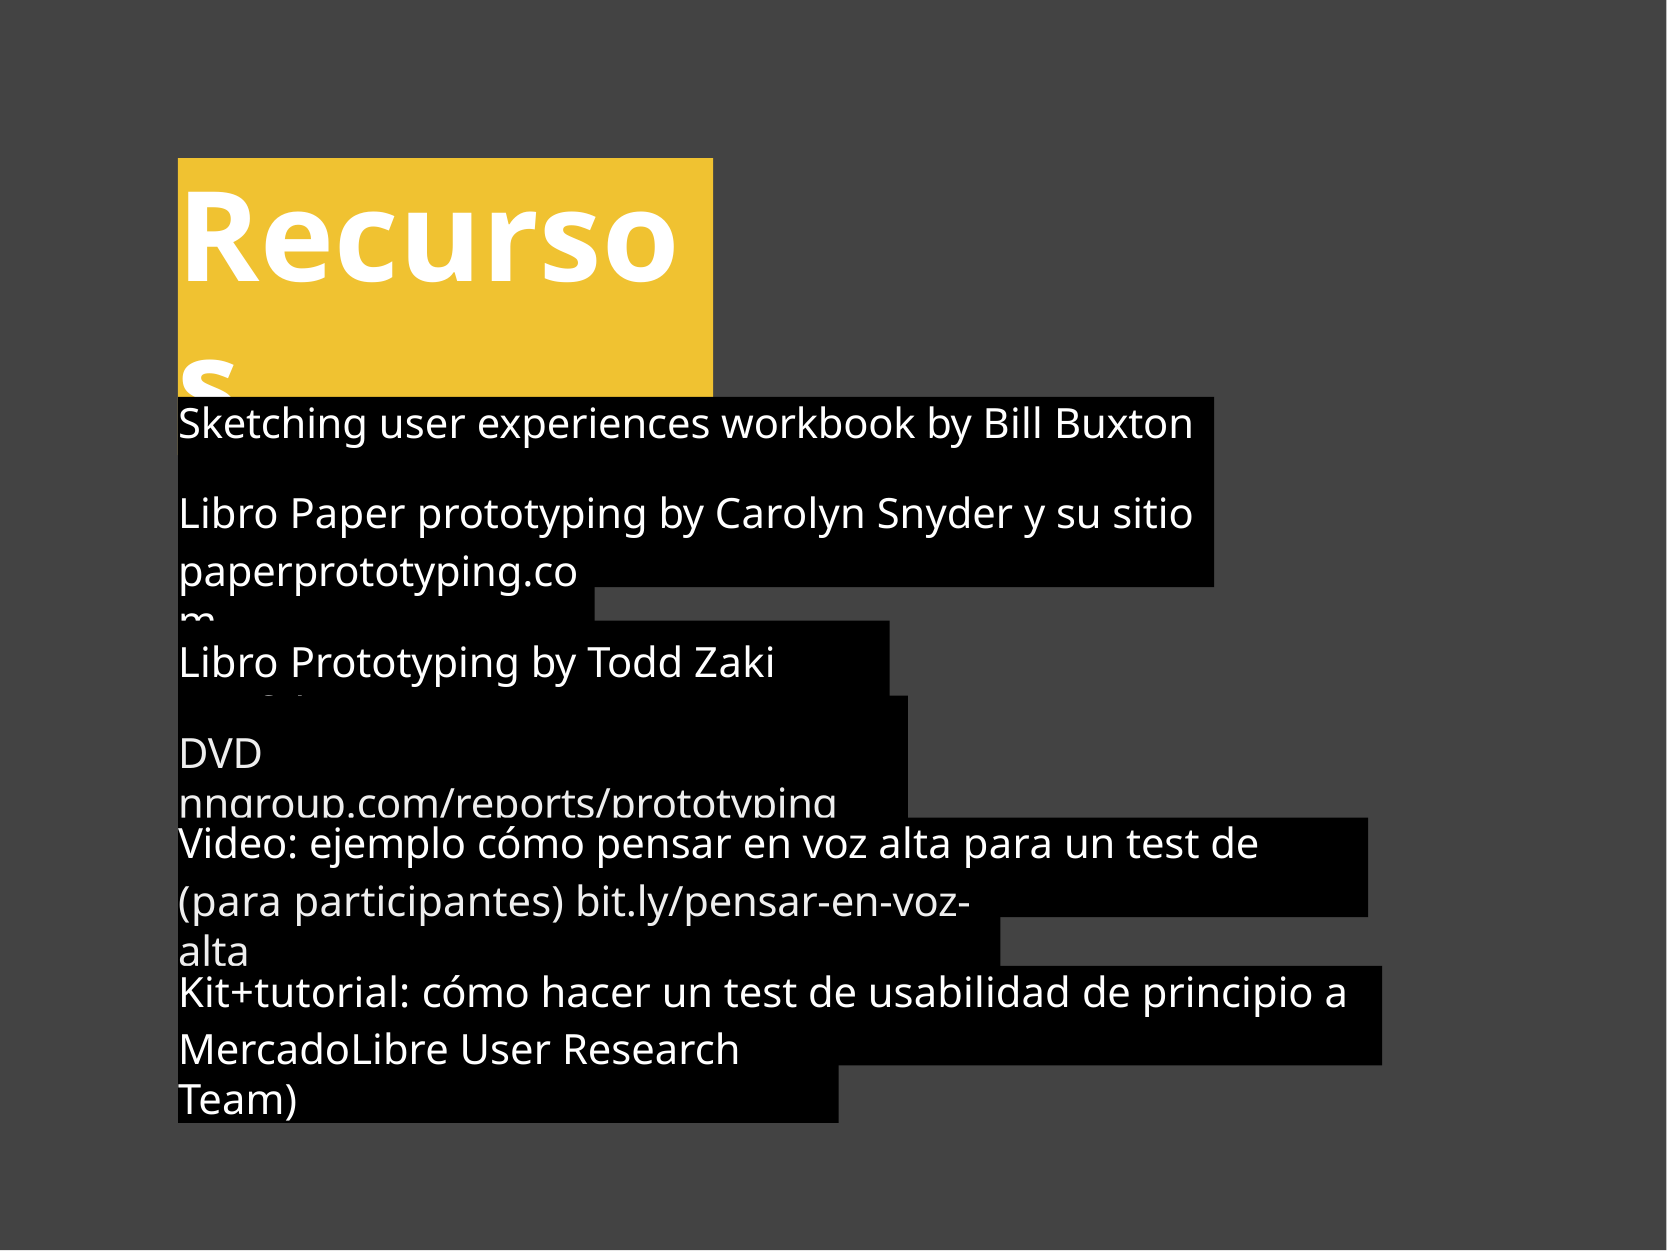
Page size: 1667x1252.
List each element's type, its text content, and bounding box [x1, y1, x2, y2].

text_box Kit+tutorial: cómo hacer un test de usabilidad de principio a fin (by [178, 965, 1383, 1066]
text_box DVD nngroup.com/reports/prototyping [178, 695, 908, 817]
text_box MercadoLibre User Research Team) [178, 1023, 839, 1123]
text_box Libro Prototyping by Todd Zaki Warfel [178, 620, 890, 695]
text_box (para participantes) bit.ly/pensar-en-voz-alta [178, 875, 1001, 965]
text_box paperprototyping.com [178, 545, 595, 620]
text_box Video: ejemplo cómo pensar en voz alta para un test de usabilidad [178, 817, 1369, 918]
title Recursos [177, 158, 714, 456]
text_box Sketching user experiences workbook by Bill Buxton Libro Paper prototyping by Carolyn Snyder y su sitio web [178, 396, 1215, 588]
